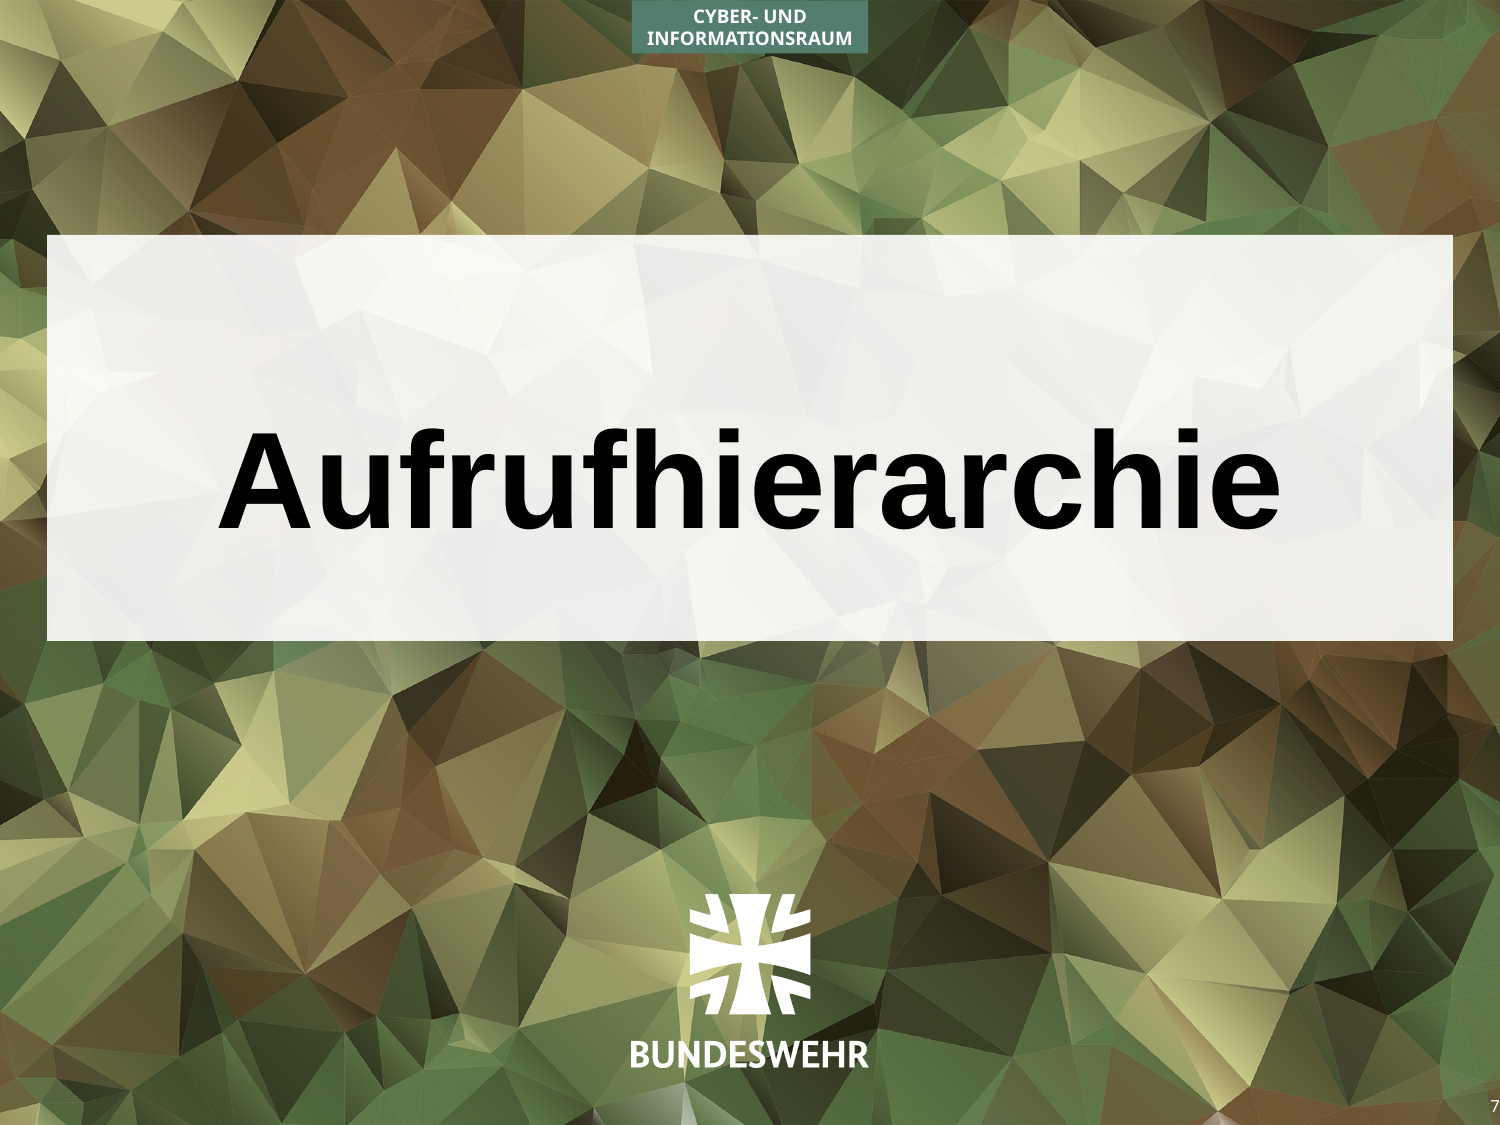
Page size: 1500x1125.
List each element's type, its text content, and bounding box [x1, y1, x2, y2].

picture [0, 0, 1500, 1125]
list Aufrufhierarchie [86, 266, 1414, 615]
slide_number 7 [1234, 1089, 1500, 1125]
list Cyber- und Informationsraum [631, 0, 869, 54]
